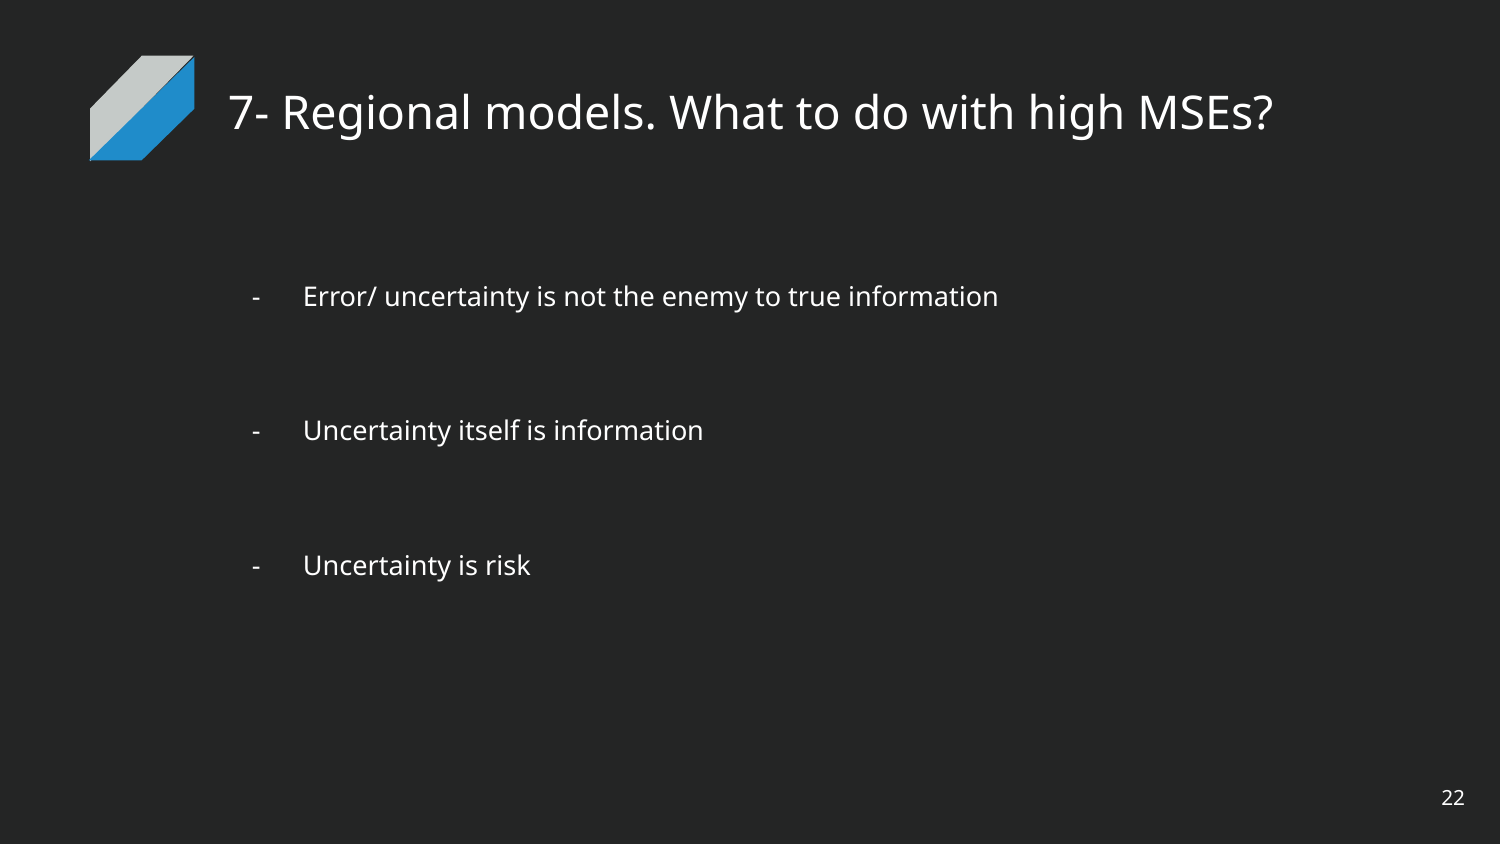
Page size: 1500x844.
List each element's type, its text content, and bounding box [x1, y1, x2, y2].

title 7- Regional models. What to do with high MSEs? [212, 64, 1368, 215]
slide_number ‹#› [1389, 764, 1480, 830]
list Error/ uncertainty is not the enemy to true information Uncertainty itself is information Uncertainty is risk [212, 257, 1368, 735]
